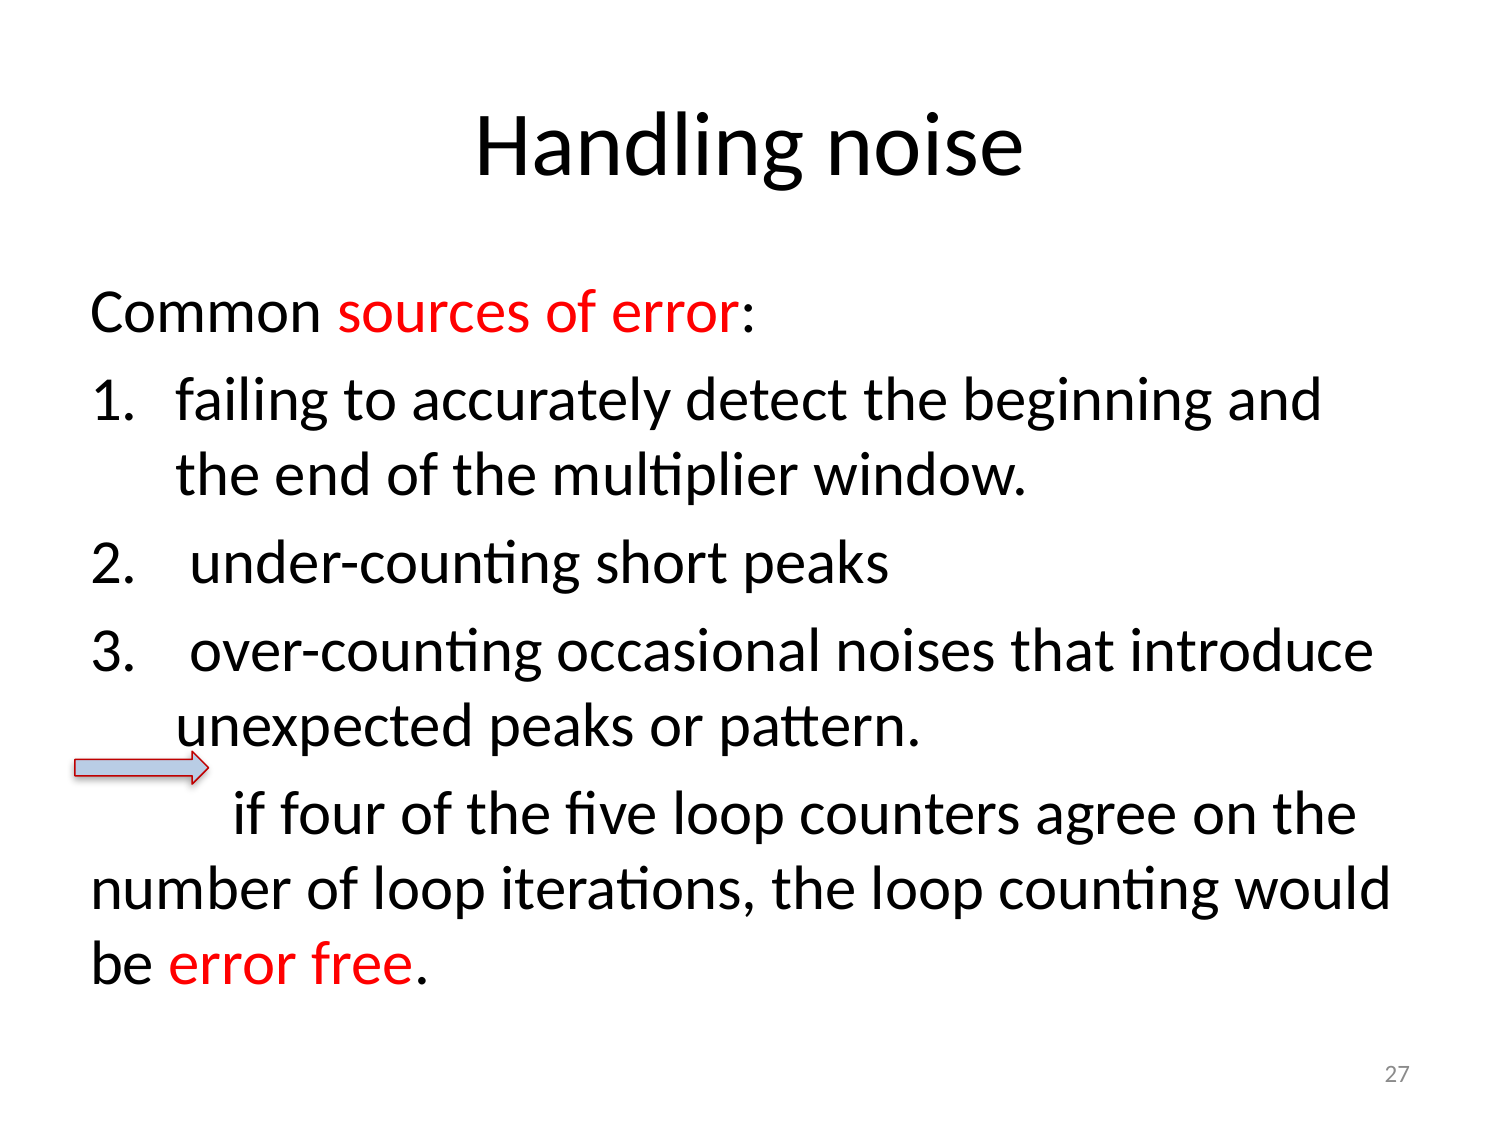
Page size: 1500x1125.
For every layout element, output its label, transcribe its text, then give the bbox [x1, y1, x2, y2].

title Handling noise [75, 45, 1425, 233]
text_box [74, 750, 210, 785]
list Common sources of error: failing to accurately detect the beginning and the end of the multiplier window. under-counting short peaks over-counting occasional noises that introduce unexpected peaks or pattern. if four of the five loop counters agree on the number of loop iterations, the loop counting would be error free. [75, 262, 1425, 1005]
slide_number 27 [1074, 1042, 1425, 1103]
